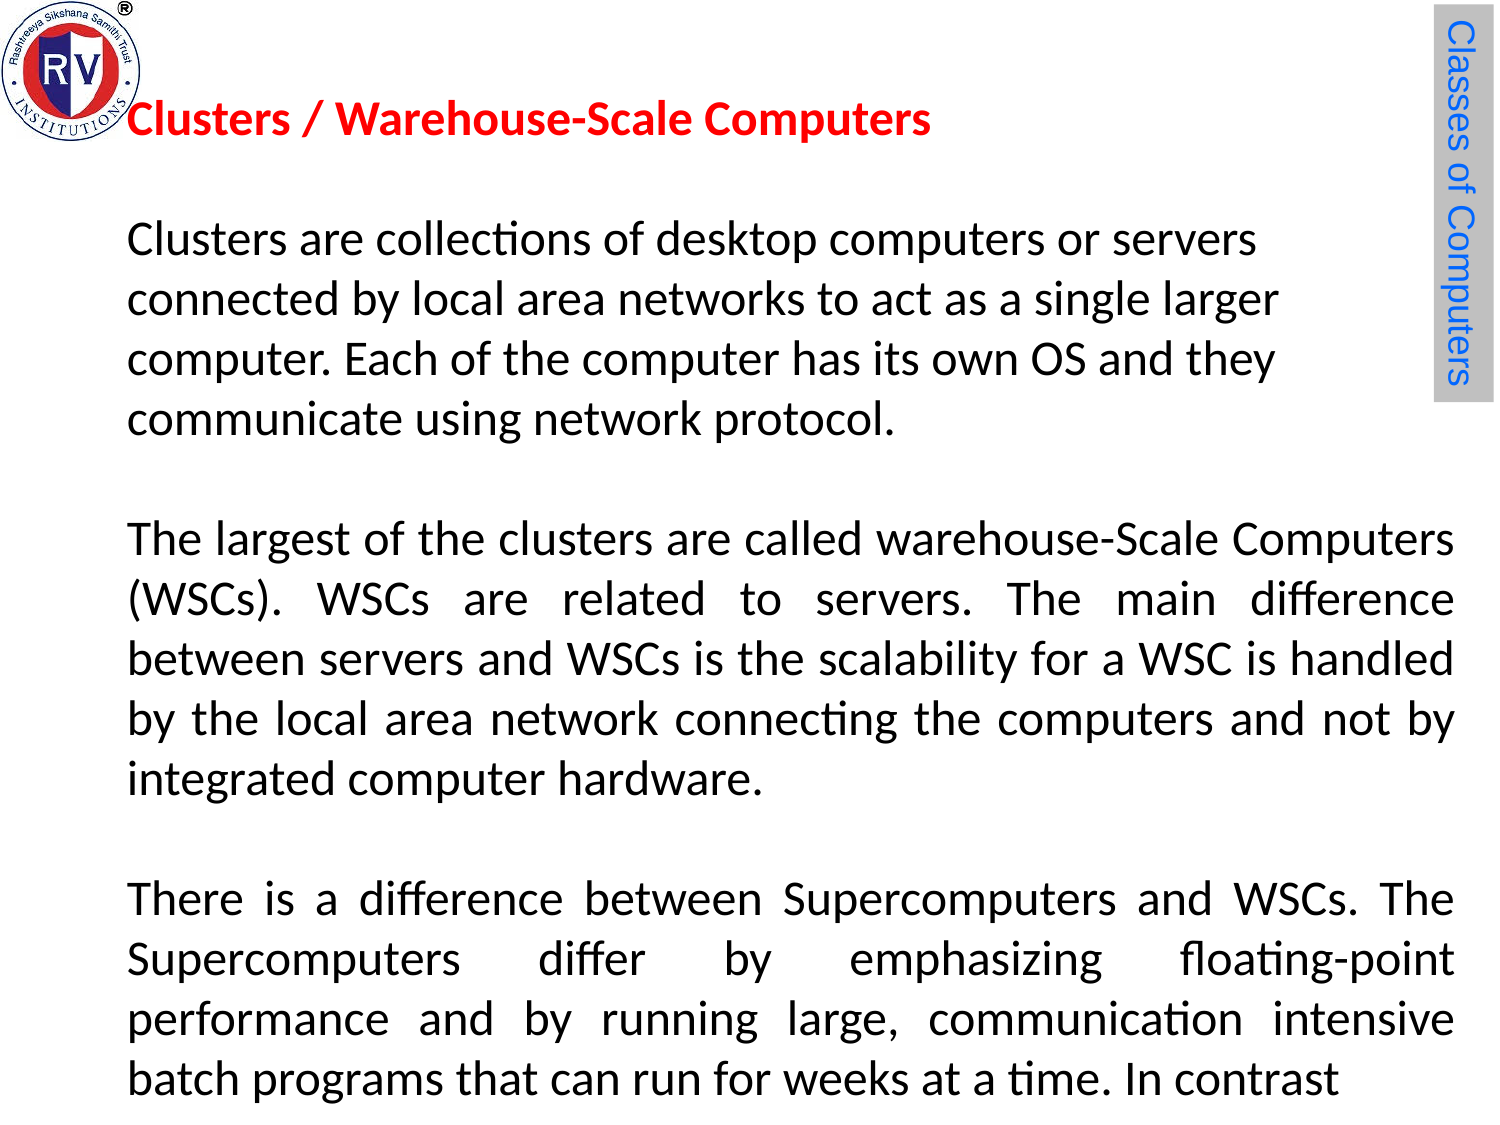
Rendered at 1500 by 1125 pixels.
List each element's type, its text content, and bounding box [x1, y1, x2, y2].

picture [0, 0, 142, 142]
text_box Clusters / Warehouse-Scale Computers Clusters are collections of desktop computers or servers connected by local area networks to act as a single larger computer. Each of the computer has its own OS and they communicate using network protocol. The largest of the clusters are called warehouse-Scale Computers (WSCs). WSCs are related to servers. The main difference between servers and WSCs is the scalability for a WSC is handled by the local area network connecting the computers and not by integrated computer hardware. There is a difference between Supercomputers and WSCs. The Supercomputers differ by emphasizing floating-point performance and by running large, communication intensive batch programs that can run for weeks at a time. In contrast [112, 78, 1471, 1113]
text_box Classes of Computers [1433, 4, 1494, 403]
